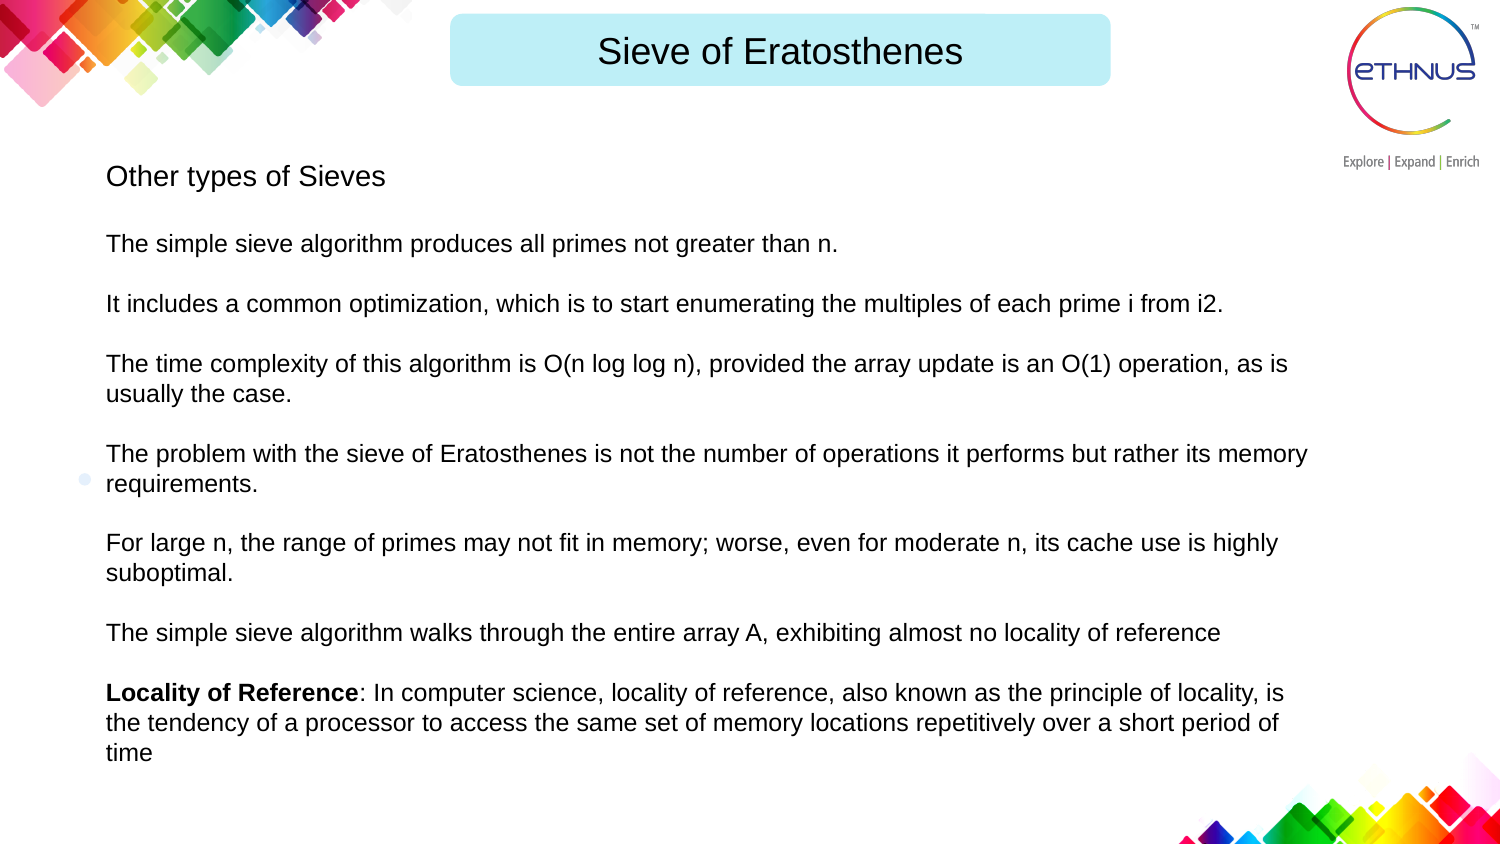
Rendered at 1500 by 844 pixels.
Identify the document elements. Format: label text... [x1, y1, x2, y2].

picture [1344, 7, 1479, 170]
text_box Other types of Sieves The simple sieve algorithm produces all primes not greater than n. It includes a common optimization, which is to start enumerating the multiples of each prime i from i2. The time complexity of this algorithm is O(n log log n), provided the array update is an O(1) operation, as is usually the case. The problem with the sieve of Eratosthenes is not the number of operations it performs but rather its memory requirements. For large n, the range of primes may not fit in memory; worse, even for moderate n, its cache use is highly suboptimal. The simple sieve algorithm walks through the entire array A, exhibiting almost no locality of reference Locality of Reference: In computer science, locality of reference, also known as the principle of locality, is the tendency of a processor to access the same set of memory locations repetitively over a short period of time [91, 150, 1329, 834]
picture [0, 0, 412, 107]
text_box [78, 473, 91, 486]
text_box Sieve of Eratosthenes [450, 13, 1111, 86]
picture [1110, 752, 1500, 844]
